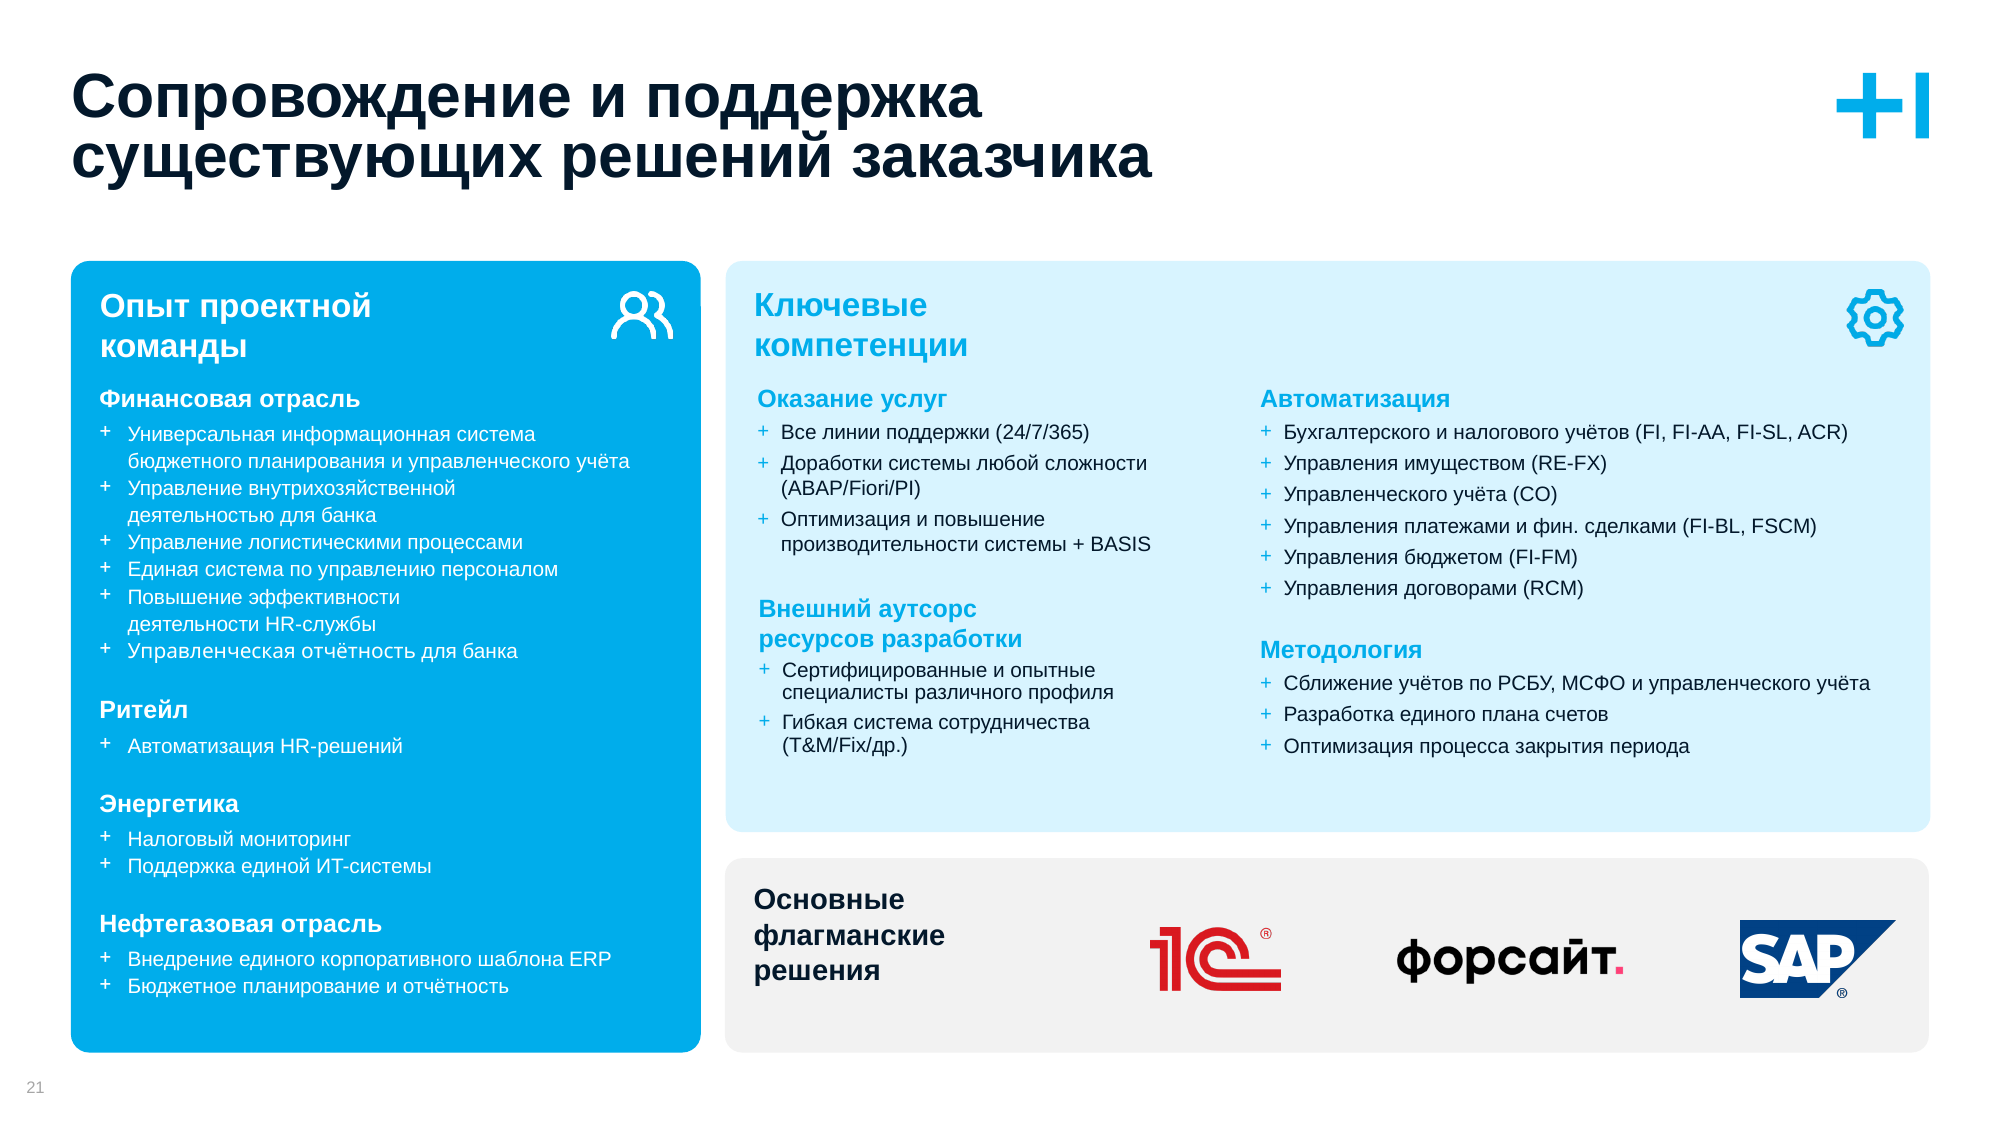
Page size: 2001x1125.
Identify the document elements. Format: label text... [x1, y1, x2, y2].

text_box Нефтегазовая отрасль Внедрение единого корпоративного шаблона ERP Бюджетное планирование и отчётность [99, 907, 635, 998]
picture [1740, 920, 1896, 998]
picture [1392, 932, 1628, 991]
picture [649, 292, 673, 339]
picture [1150, 927, 1281, 991]
text_box Опыт проектной команды [69, 259, 702, 1054]
text_box Основные флагманские решения [723, 857, 1930, 1054]
text_box Ключевые компетенции [724, 259, 1932, 834]
text_box Энергетика Налоговый мониторинг Поддержка единой ИT-системы [99, 787, 635, 878]
text_box Методология Сближение учётов по РСБУ, МСФО и управленческого учёта Разработка единого плана счетов Оптимизация процесса закрытия периода [1260, 633, 1931, 758]
picture [612, 292, 656, 339]
title Сопровождение и поддержка существующих решений заказчика [71, 69, 1647, 252]
text_box Ритейл Автоматизация HR-решений [99, 694, 635, 758]
text_box Финансовая отрасль Универсальная информационная система бюджетного планирования и управленческого учёта Управление внутрихозяйственной деятельностью для банка Управление логистическими процессами Единая система по управлению персоналом Повышение эффективности деятельности HR-службы Управленческая отчётность для банка [99, 382, 635, 663]
picture [1841, 283, 1911, 352]
text_box Оказание услуг Все линии поддержки (24/7/365) Доработки системы любой сложности (ABAP/Fiori/PI) Оптимизация и повышение производительности системы + BASIS [757, 382, 1244, 556]
text_box Автоматизация Бухгалтерского и налогового учётов (FI, FI-AA, FI-SL, ACR) Управления имуществом (RE-FX) Управленческого учёта (CO) Управления платежами и фин. сделками (FI-BL, FSCM) Управления бюджетом (FI-FM) Управления договорами (RCM) [1259, 382, 1929, 600]
text_box Внешний аутсорс ресурсов разработки Сертифицированные и опытные специалисты различного профиля Гибкая система сотрудничества (T&M/Fix/др.) [758, 592, 1188, 757]
